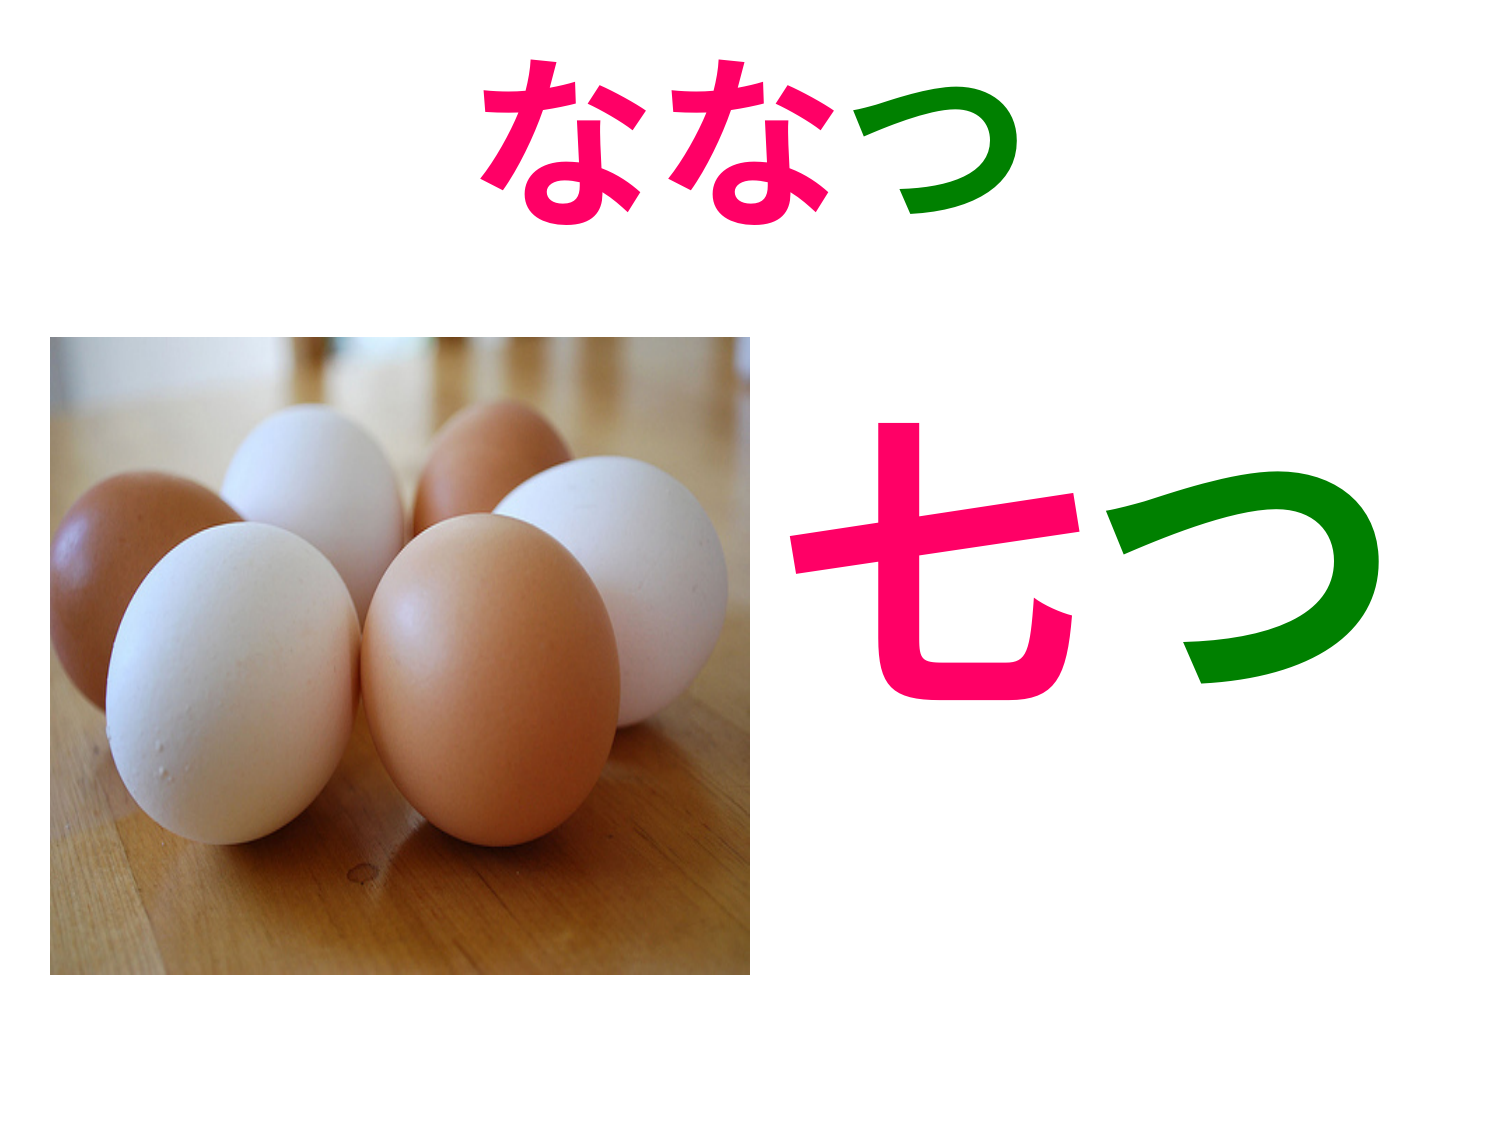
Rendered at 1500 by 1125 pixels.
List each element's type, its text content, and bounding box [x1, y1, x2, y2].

title ななつ [75, 45, 1425, 233]
list 七つ [762, 362, 1425, 1005]
picture [49, 337, 751, 976]
